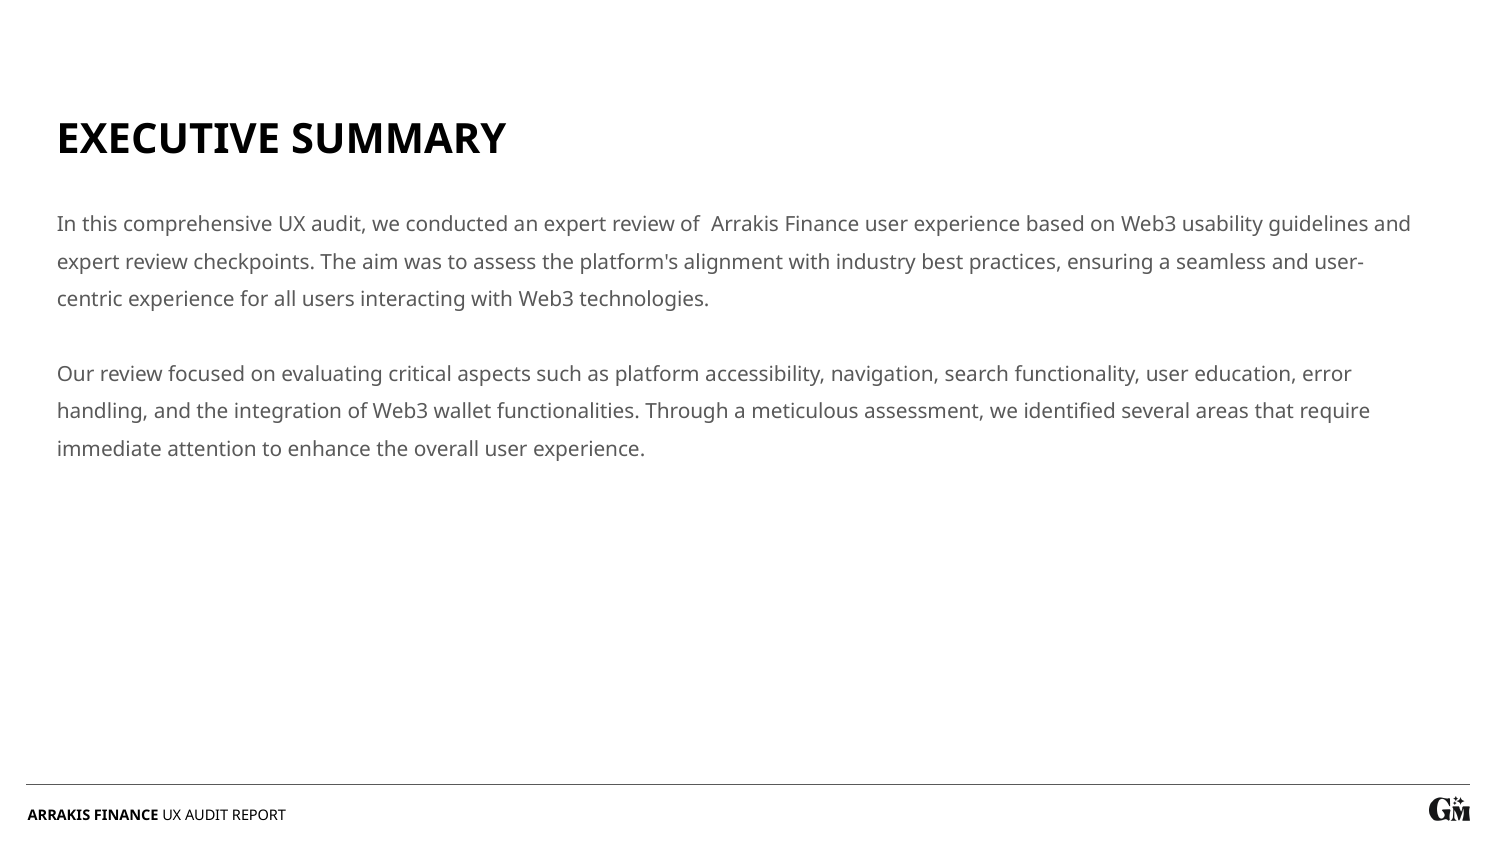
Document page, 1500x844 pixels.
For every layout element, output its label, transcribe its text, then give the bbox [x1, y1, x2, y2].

picture [1429, 796, 1470, 821]
text_box In this comprehensive UX audit, we conducted an expert review of Arrakis Finance user experience based on Web3 usability guidelines and expert review checkpoints. The aim was to assess the platform's alignment with industry best practices, ensuring a seamless and user-centric experience for all users interacting with Web3 technologies. Our review focused on evaluating critical aspects such as platform accessibility, navigation, search functionality, user education, error handling, and the integration of Web3 wallet functionalities. Through a meticulous assessment, we identified several areas that require immediate attention to enhance the overall user experience. [41, 183, 1432, 476]
text_box EXECUTIVE SUMMARY [41, 96, 553, 177]
